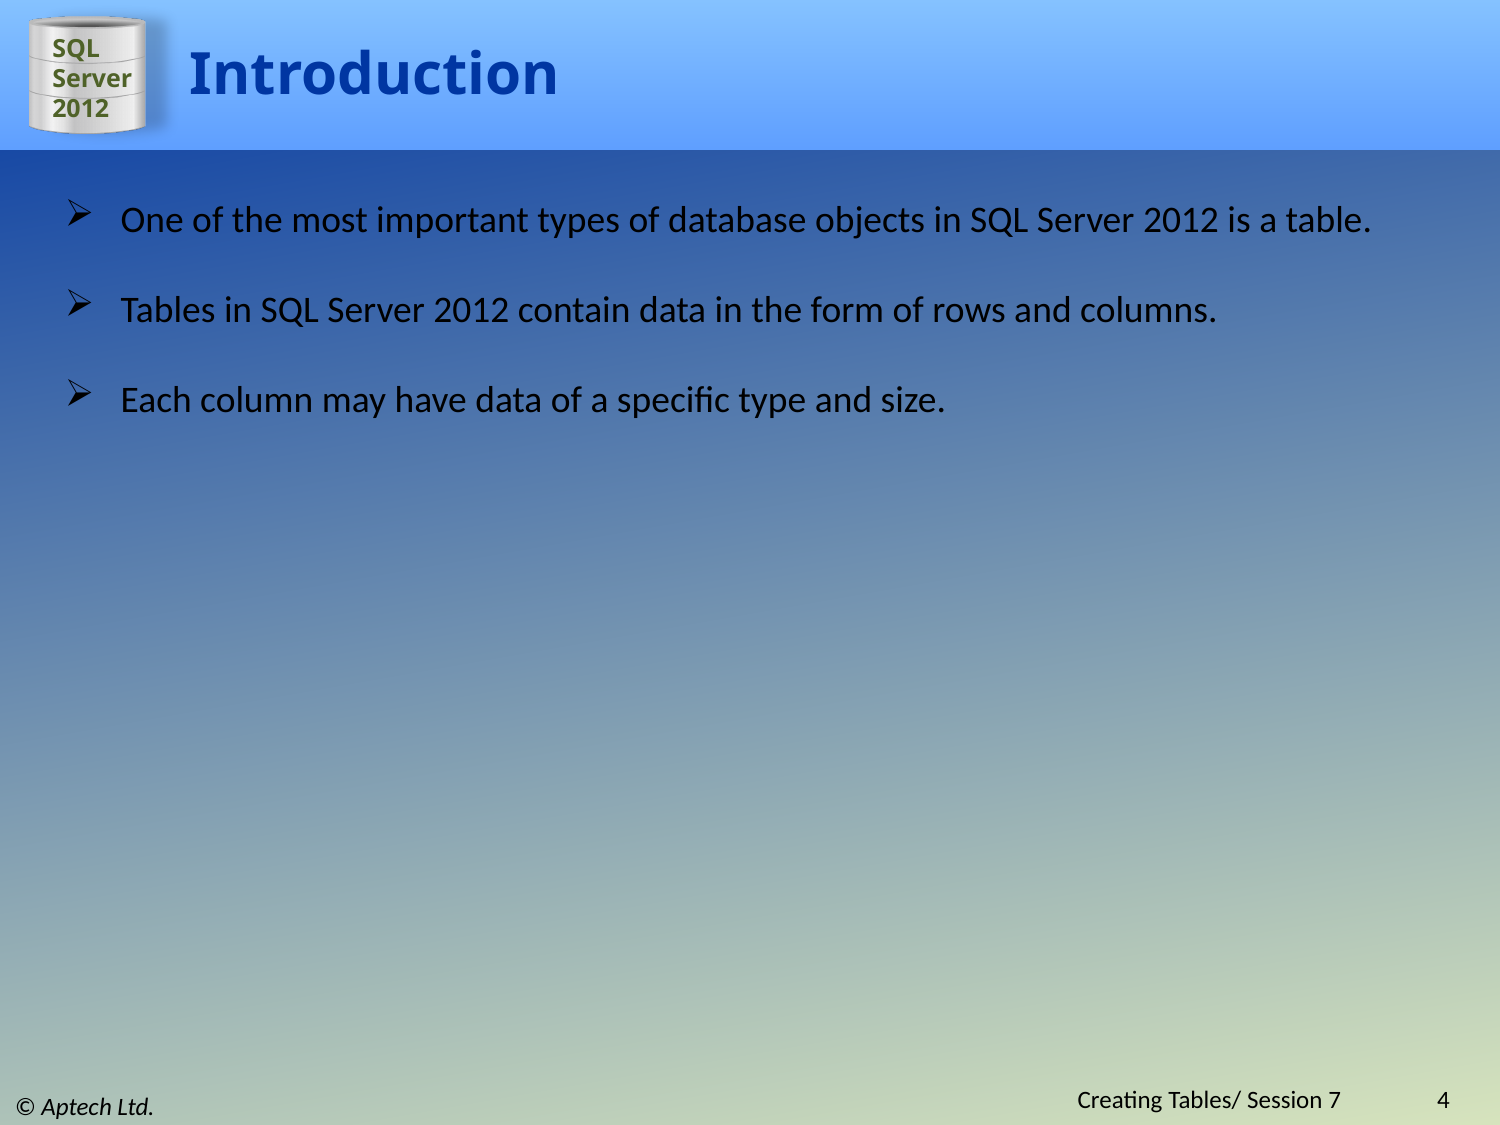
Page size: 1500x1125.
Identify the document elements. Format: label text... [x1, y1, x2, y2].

slide_number 4 [1363, 1084, 1465, 1113]
picture [24, 0, 150, 150]
title Introduction [174, 37, 1426, 106]
footer Creating Tables/ Session 7 [375, 1084, 1363, 1113]
text_box One of the most important types of database objects in SQL Server 2012 is a table. Tables in SQL Server 2012 contain data in the form of rows and columns. Each column may have data of a specific type and size. [49, 187, 1400, 428]
